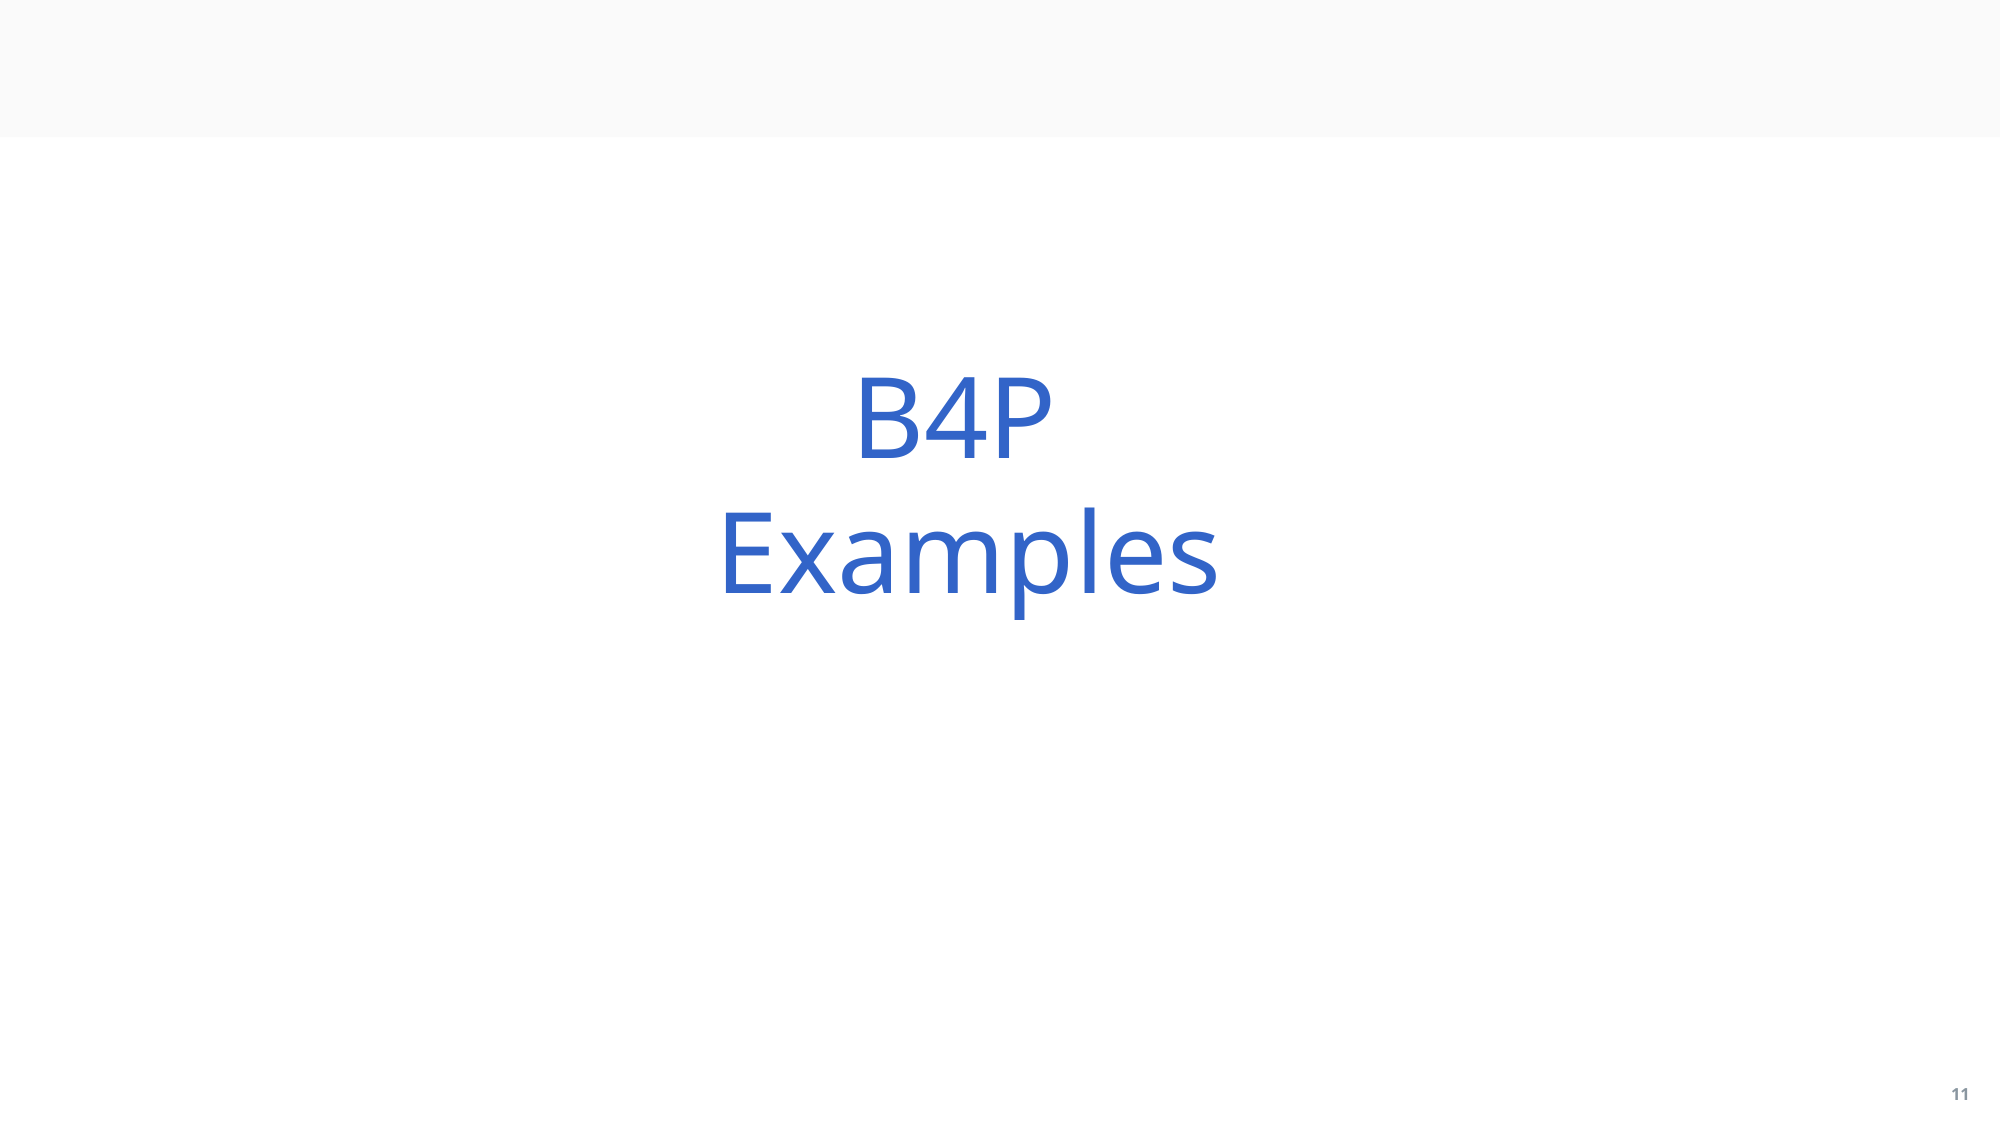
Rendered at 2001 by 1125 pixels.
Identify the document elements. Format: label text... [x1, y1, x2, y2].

title B4P Examples [55, 338, 1898, 681]
